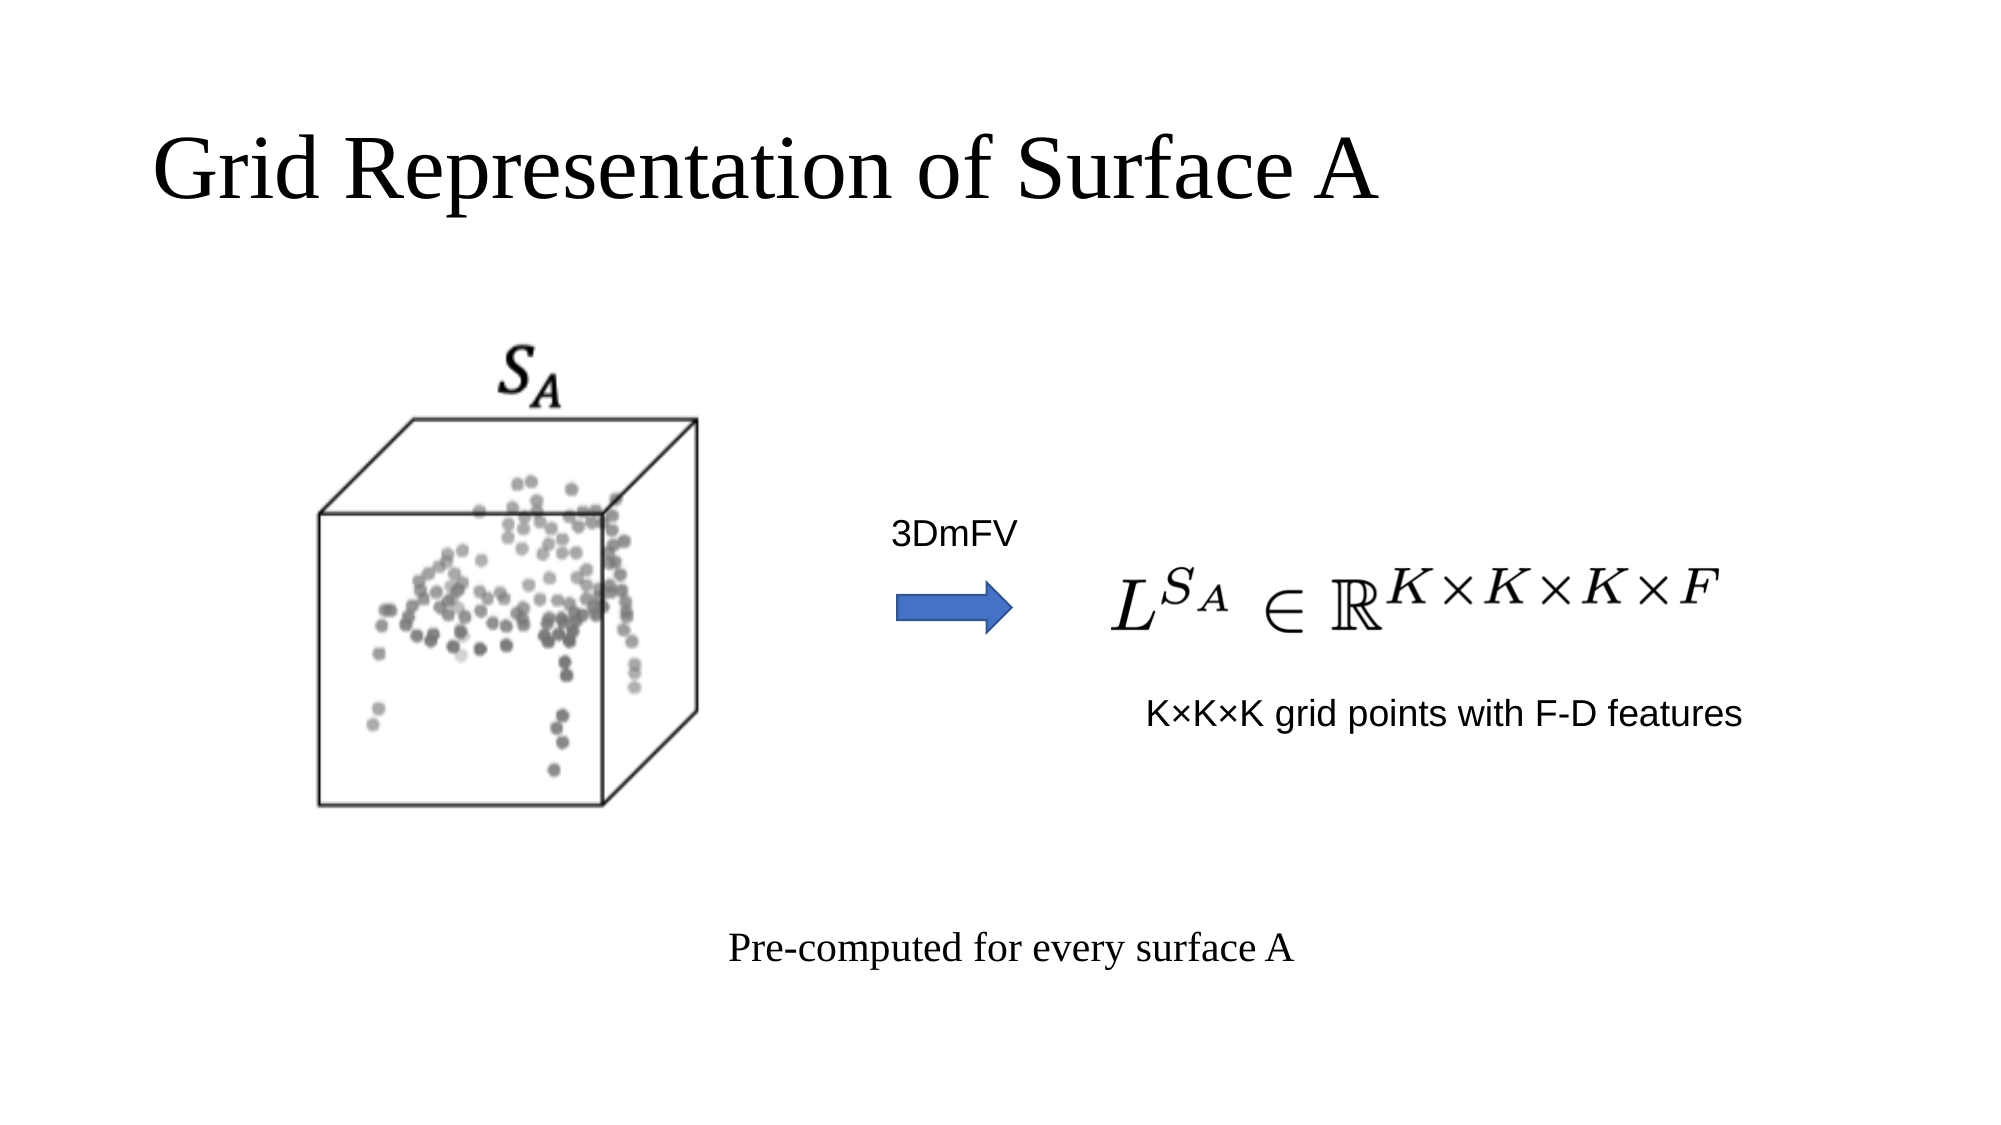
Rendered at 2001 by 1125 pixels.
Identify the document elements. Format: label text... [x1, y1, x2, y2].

title Grid Representation of Surface A [137, 59, 1863, 278]
text_box 3DmFV [876, 501, 1033, 562]
text_box K×K×K grid points with F-D features [1130, 681, 1759, 741]
text_box [896, 580, 1014, 636]
text_box Pre-computed for every surface A [663, 911, 1360, 977]
picture [1111, 562, 1727, 638]
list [273, 341, 703, 824]
